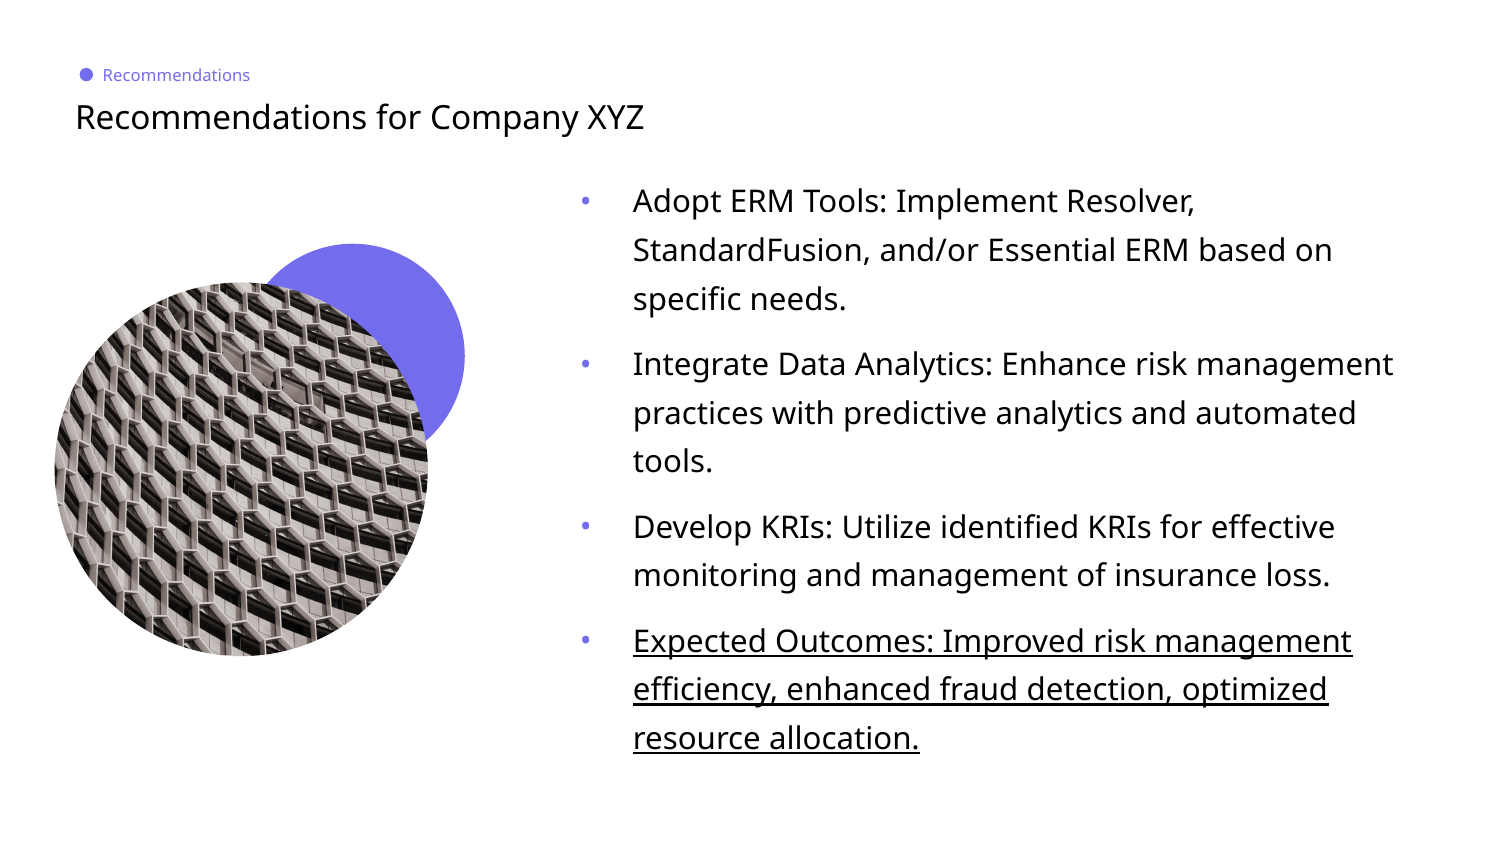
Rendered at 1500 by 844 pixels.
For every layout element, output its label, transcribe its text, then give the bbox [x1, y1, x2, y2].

subtitle Recommendations [102, 48, 508, 81]
text_box [270, 243, 465, 435]
text_box [79, 67, 94, 82]
picture [54, 282, 429, 657]
title Recommendations for Company XYZ [75, 81, 1352, 151]
list Adopt ERM Tools: Implement Resolver, StandardFusion, and/or Essential ERM based on specific needs. Integrate Data Analytics: Enhance risk management practices with predictive analytics and automated tools. Develop KRIs: Utilize identified KRIs for effective monitoring and management of insurance loss. Expected Outcomes: Improved risk management efficiency, enhanced fraud detection, optimized resource allocation. [542, 177, 1425, 749]
